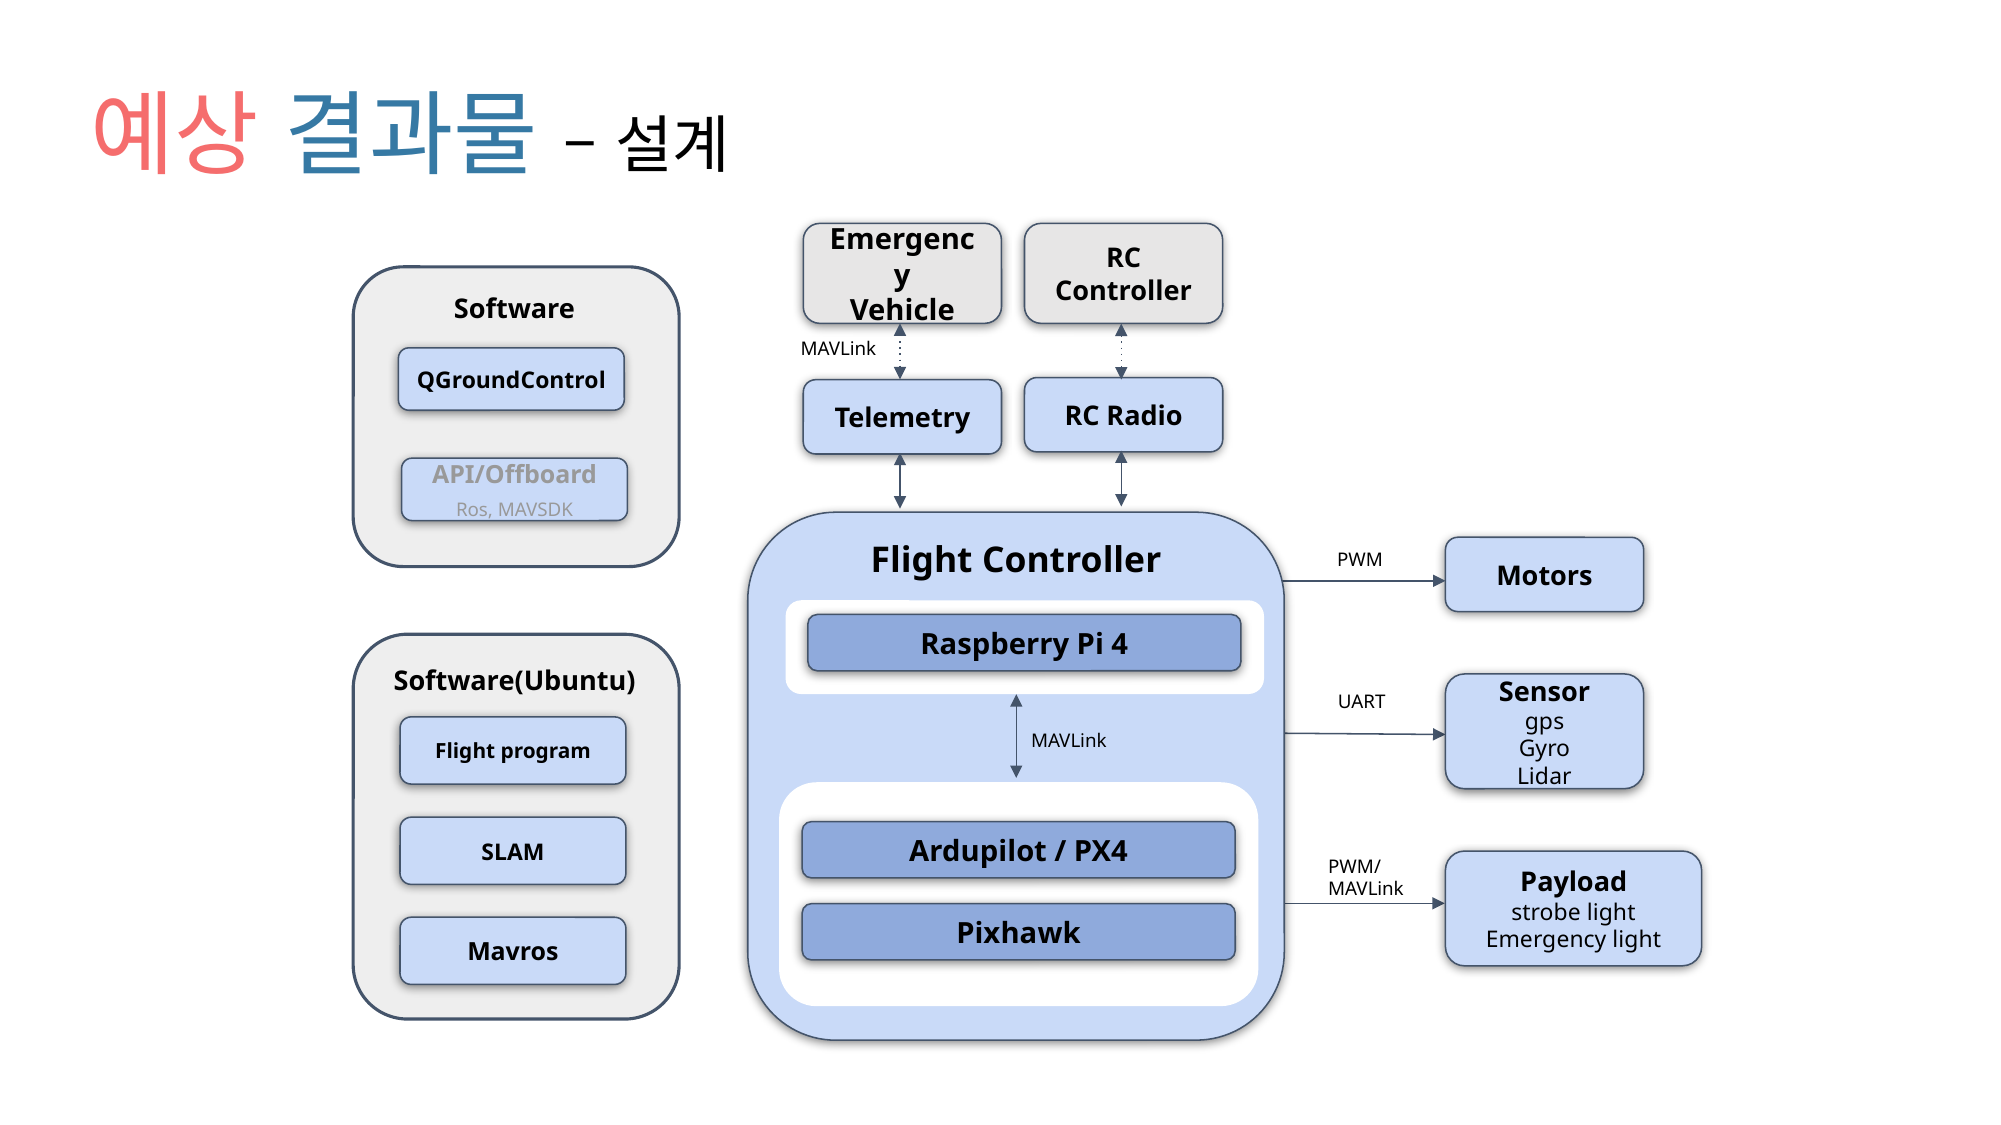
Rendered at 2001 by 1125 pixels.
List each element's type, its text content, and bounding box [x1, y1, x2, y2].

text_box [747, 512, 1285, 1041]
text_box SLAM [399, 817, 626, 885]
title 예상 결과물 – 설계 [75, 28, 1800, 247]
text_box PWM/ MAVLink [1313, 904, 1421, 915]
text_box Software(Ubuntu) [377, 648, 652, 711]
text_box PWM [1322, 535, 1430, 580]
text_box UART [1322, 678, 1430, 724]
text_box PWM/ MAVLink [1313, 839, 1421, 903]
text_box [353, 634, 680, 1020]
text_box Sensor gps Gyro Lidar [1445, 673, 1644, 789]
text_box Payload strobe light Emergency light [1445, 851, 1702, 966]
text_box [1285, 731, 1446, 737]
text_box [785, 223, 1223, 509]
text_box Mavros [399, 917, 626, 985]
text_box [353, 266, 680, 567]
text_box Flight program [399, 716, 626, 785]
text_box Motors [1445, 537, 1644, 612]
